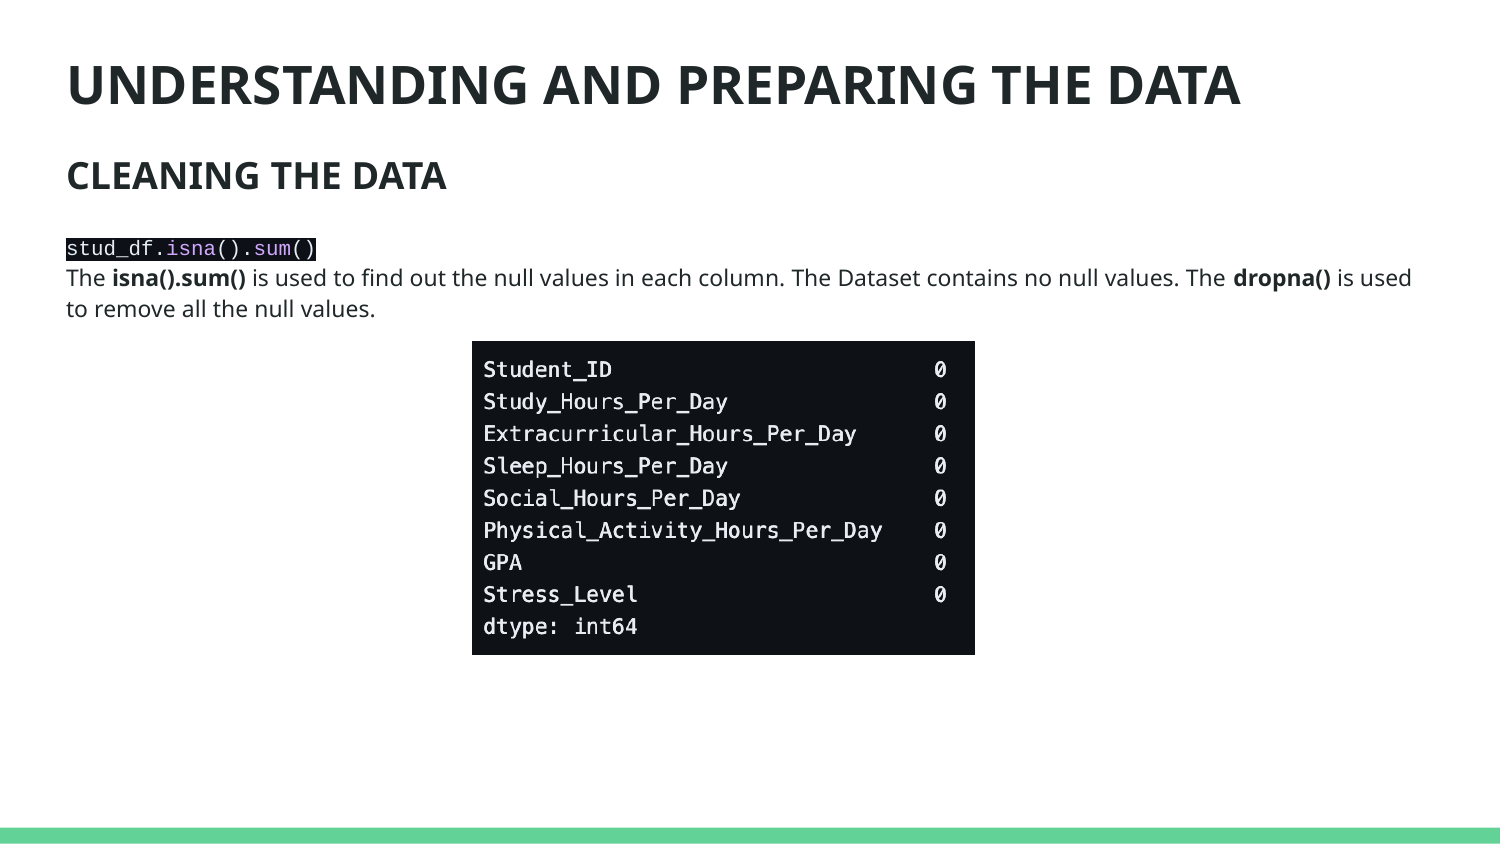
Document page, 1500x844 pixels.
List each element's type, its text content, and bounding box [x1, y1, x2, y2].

picture [472, 341, 975, 656]
title UNDERSTANDING AND PREPARING THE DATA [51, 36, 1449, 130]
list CLEANING THE DATA stud_df.isna().sum() The isna().sum() is used to find out the null values in each column. The Dataset contains no null values. The dropna() is used to remove all the null values. [51, 130, 1449, 691]
